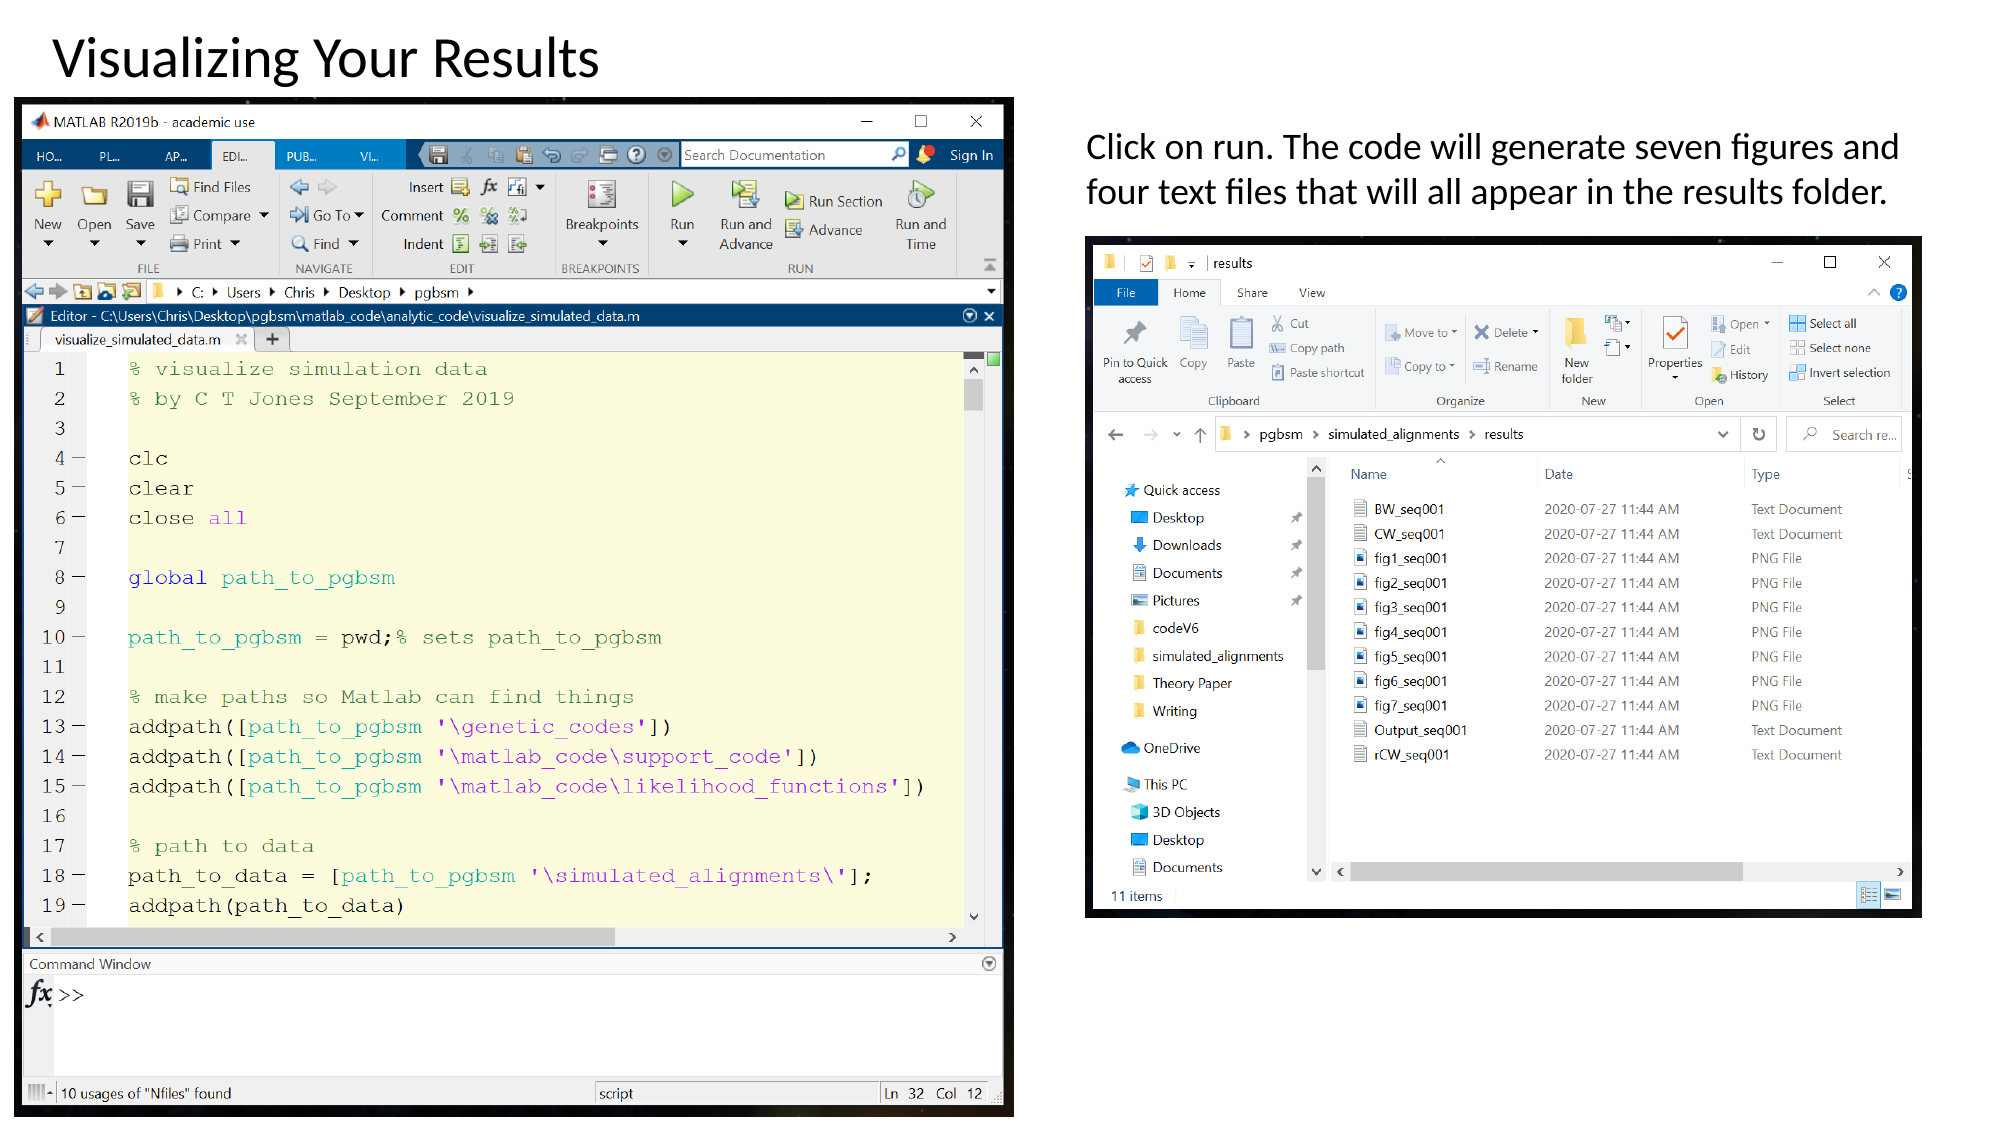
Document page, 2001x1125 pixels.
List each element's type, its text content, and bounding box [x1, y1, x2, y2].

text_box Click on run. The code will generate seven figures and four text files that will all appear in the results folder. [1071, 114, 1922, 220]
picture [1084, 236, 1922, 918]
text_box Visualizing Your Results [37, 12, 616, 97]
picture [14, 97, 1014, 1117]
